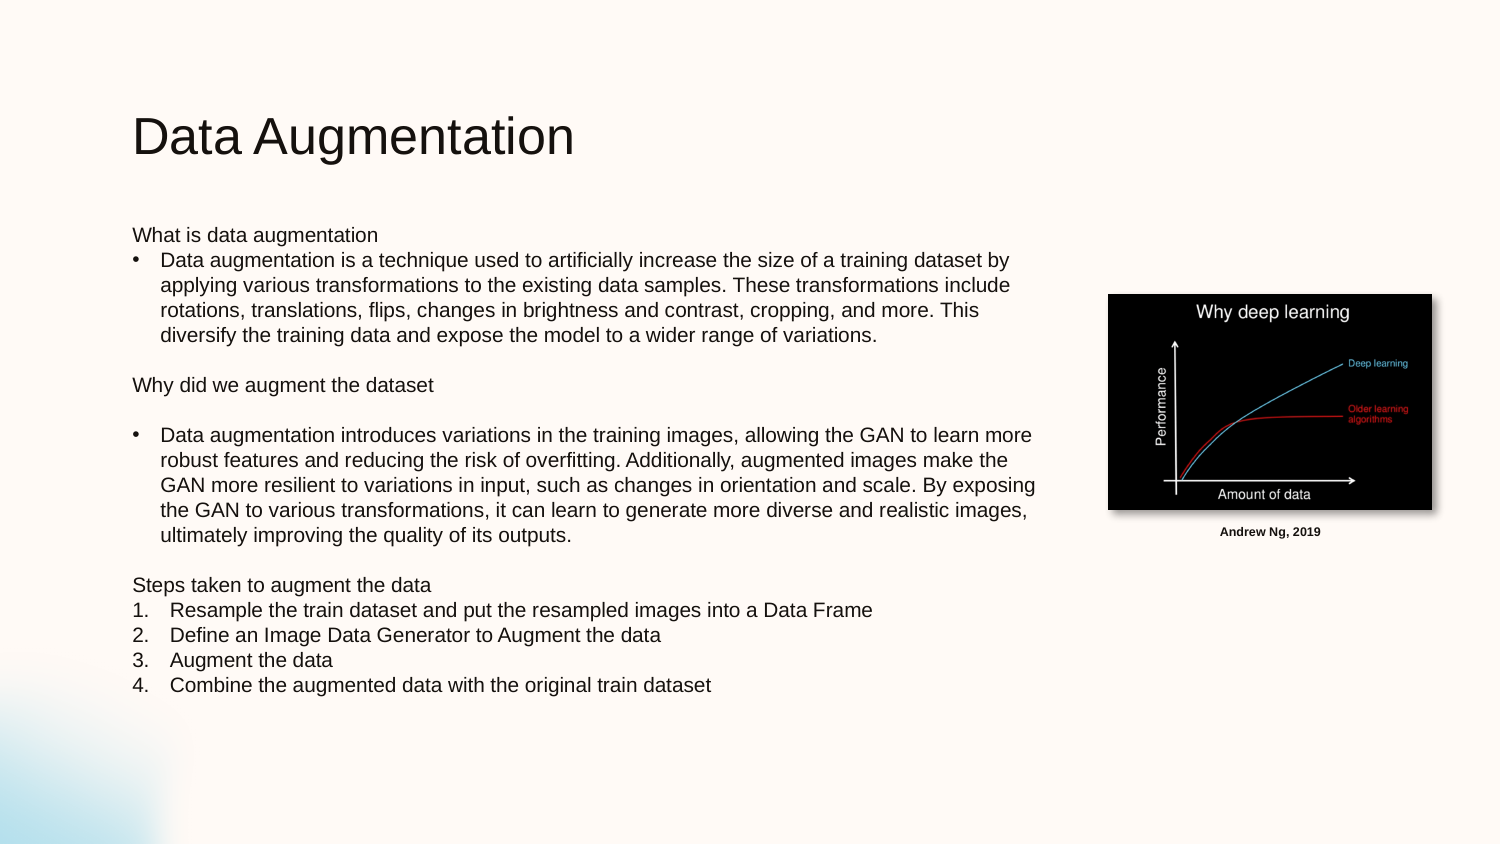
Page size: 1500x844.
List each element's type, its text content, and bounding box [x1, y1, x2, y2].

picture [0, 561, 286, 844]
text_box What is data augmentation Data augmentation is a technique used to artificially increase the size of a training dataset by applying various transformations to the existing data samples. These transformations include rotations, translations, flips, changes in brightness and contrast, cropping, and more. This diversify the training data and expose the model to a wider range of variations. Why did we augment the dataset Data augmentation introduces variations in the training images, allowing the GAN to learn more robust features and reducing the risk of overfitting. Additionally, augmented images make the GAN more resilient to variations in input, such as changes in orientation and scale. By exposing the GAN to various transformations, it can learn to generate more diverse and realistic images, ultimately improving the quality of its outputs. Steps taken to augment the data Resample the train dataset and put the resampled images into a Data Frame Define an Image Data Generator to Augment the data Augment the data Combine the augmented data with the original train dataset [117, 206, 1070, 673]
title Data Augmentation [117, 87, 1383, 178]
text_box Andrew Ng, 2019 [1122, 512, 1419, 567]
picture [1114, 300, 1427, 504]
